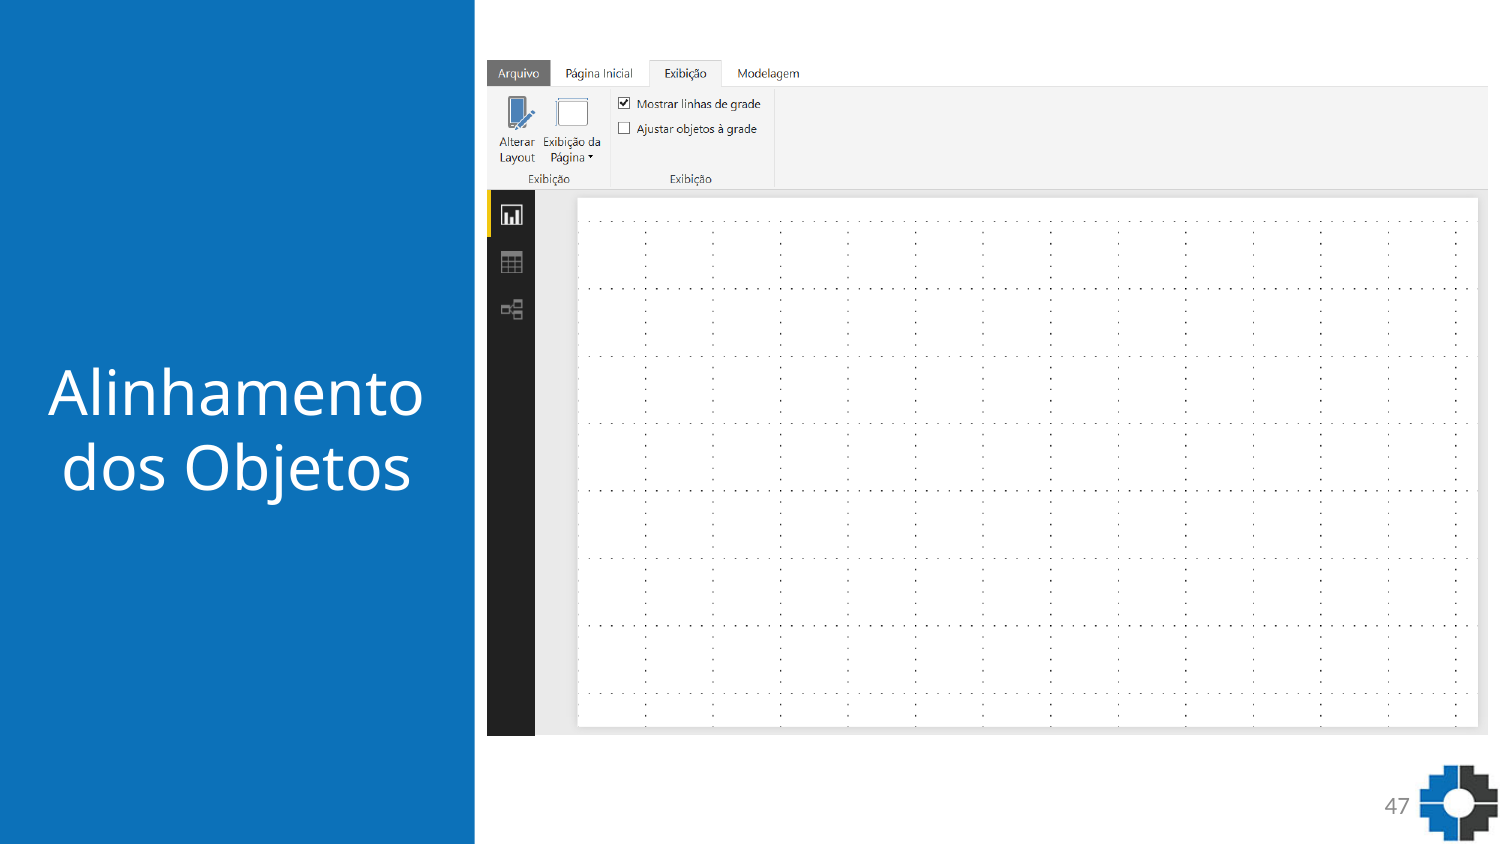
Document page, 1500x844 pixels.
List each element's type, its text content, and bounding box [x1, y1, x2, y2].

title Alinhamento dos Objetos [24, 34, 450, 822]
slide_number 47 [1074, 782, 1425, 827]
picture [0, 0, 1500, 844]
